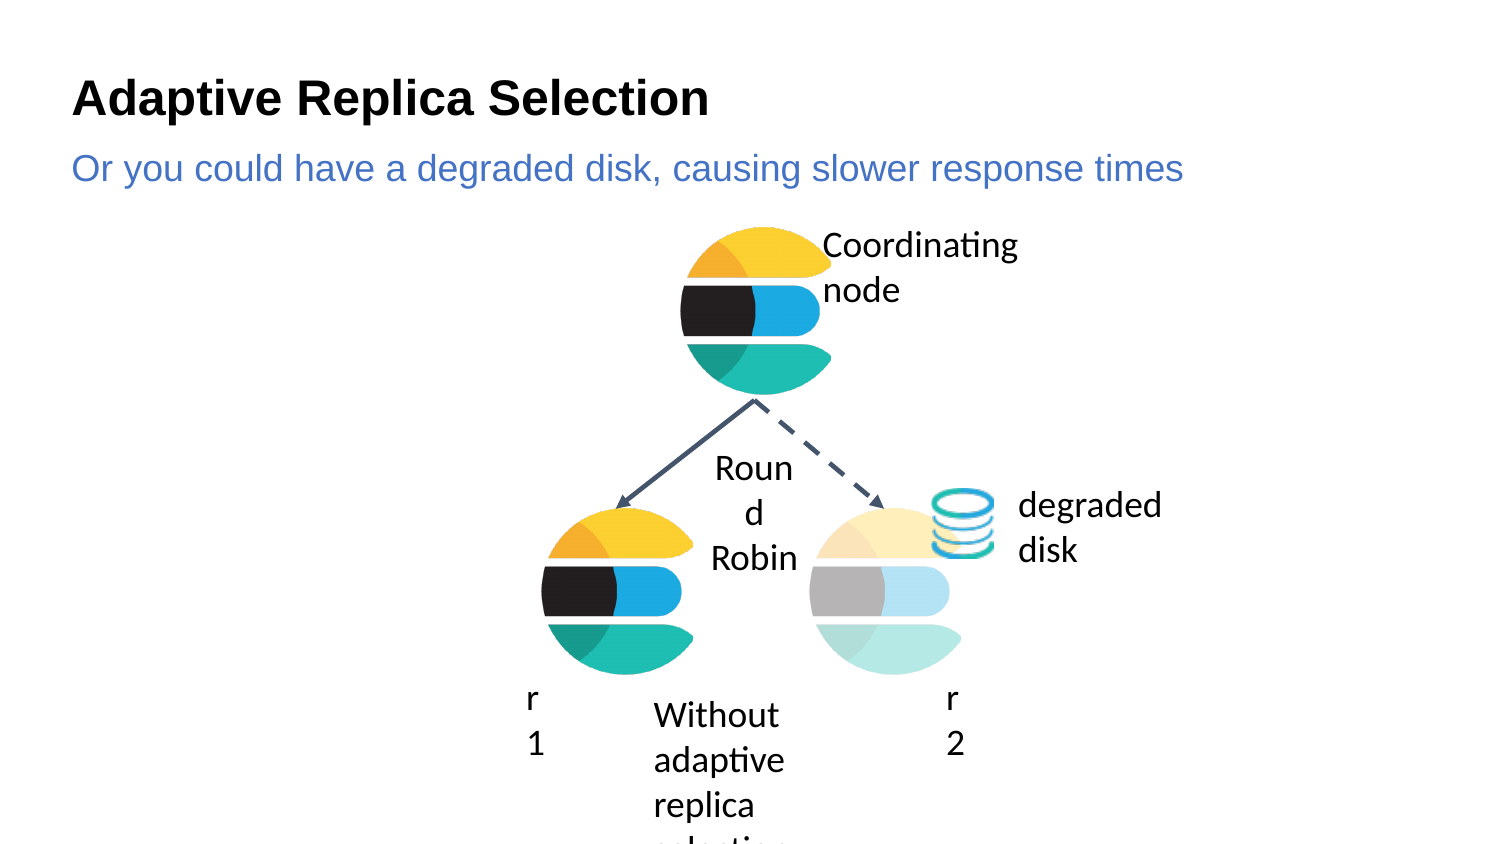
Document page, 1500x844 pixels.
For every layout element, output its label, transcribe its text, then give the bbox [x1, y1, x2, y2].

text_box degraded disk [1003, 465, 1231, 523]
picture [807, 488, 994, 676]
text_box r1 [510, 657, 569, 716]
text_box r2 [931, 657, 989, 716]
list Or you could have a degraded disk, causing slower response times [56, 136, 1363, 194]
text_box Without adaptive replica selection [638, 675, 900, 793]
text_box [754, 400, 885, 509]
text_box Coordinating node [807, 205, 1106, 263]
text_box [615, 400, 754, 509]
picture [539, 508, 693, 676]
picture [678, 227, 831, 395]
title Adaptive Replica Selection [56, 15, 1363, 136]
text_box Round Robin [693, 509, 807, 523]
